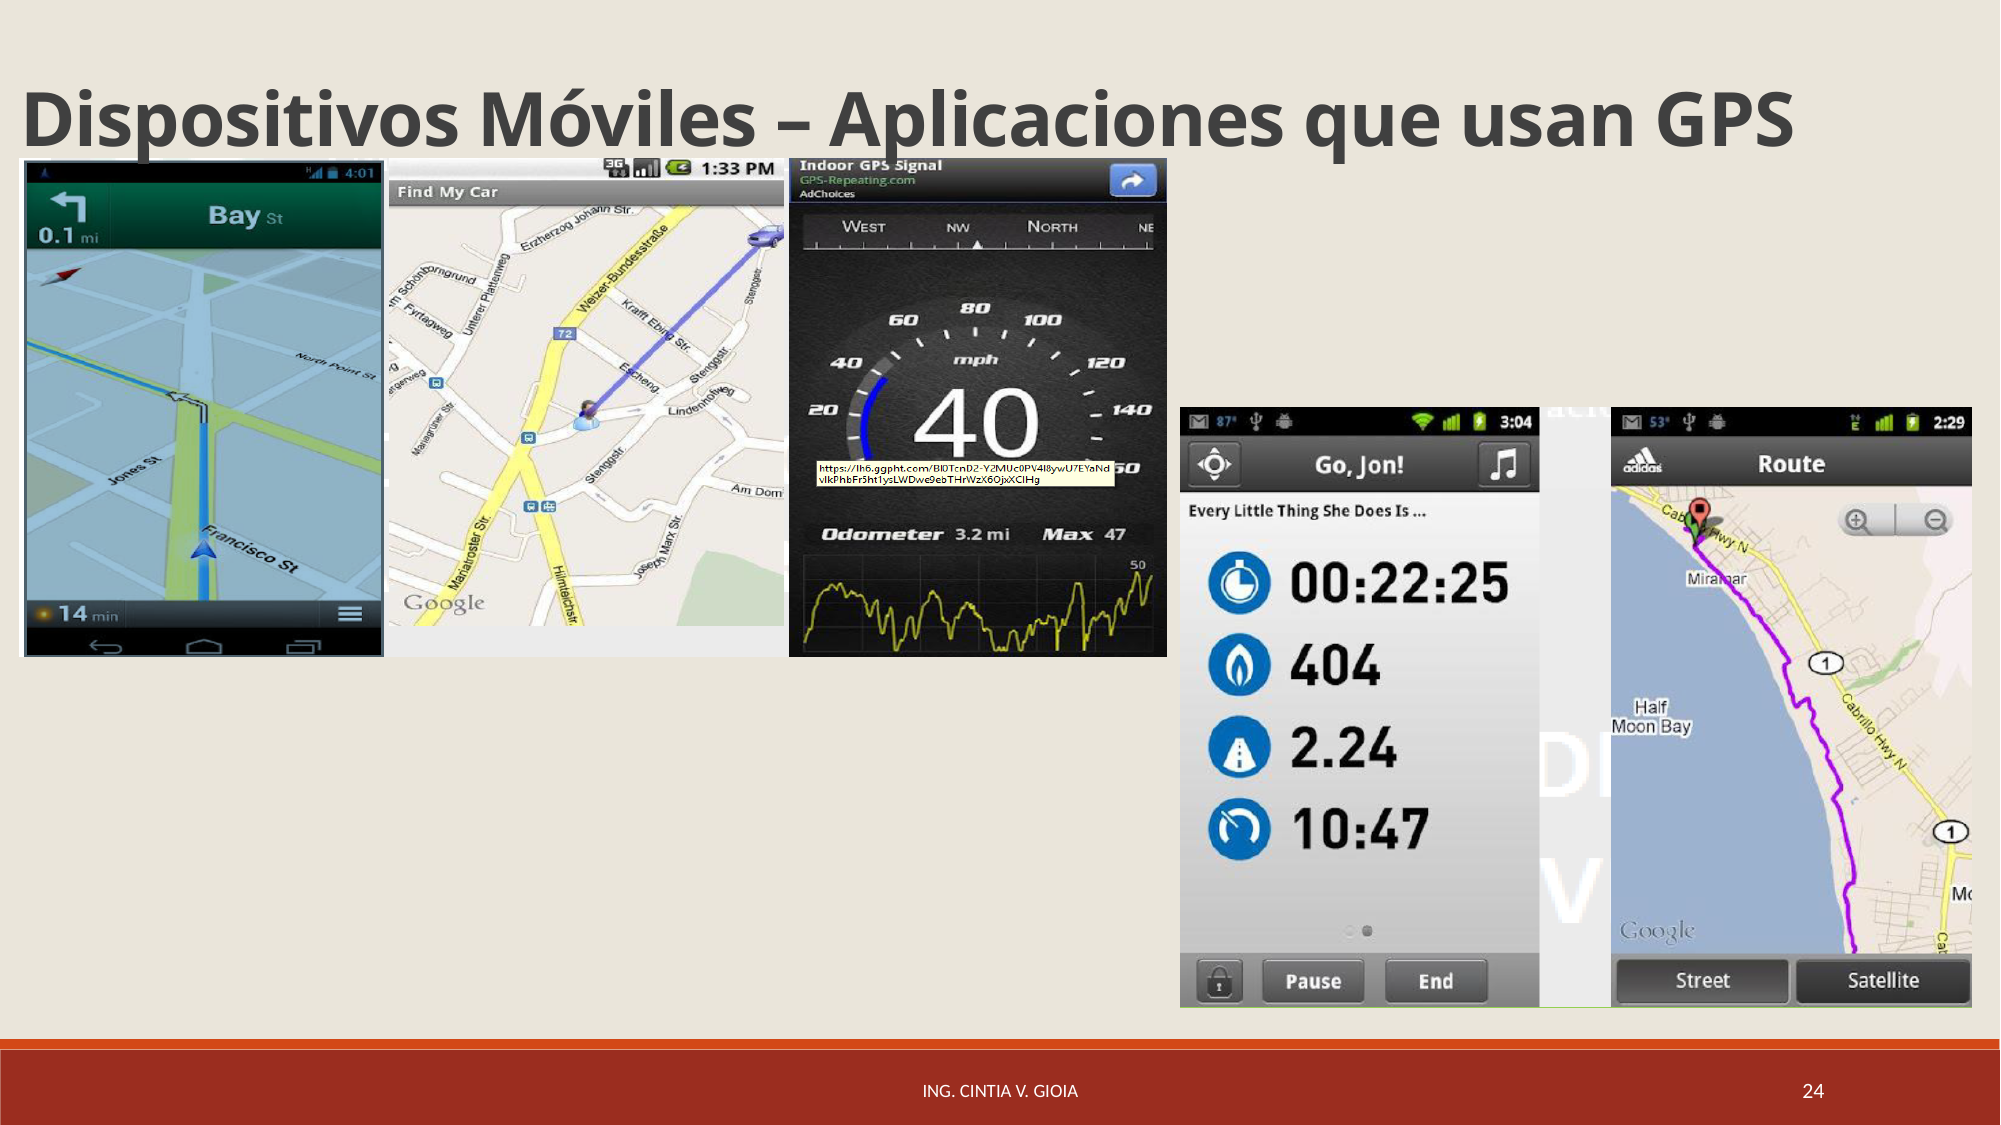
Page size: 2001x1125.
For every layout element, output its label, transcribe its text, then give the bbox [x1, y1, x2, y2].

picture [1179, 406, 1972, 1008]
picture [18, 157, 1168, 658]
text_box Dispositivos Móviles – Aplicaciones que usan GPS [5, 16, 1861, 169]
footer Ing. Cintia V. Gioia [604, 1059, 1396, 1120]
slide_number 24 [1624, 1059, 1840, 1120]
